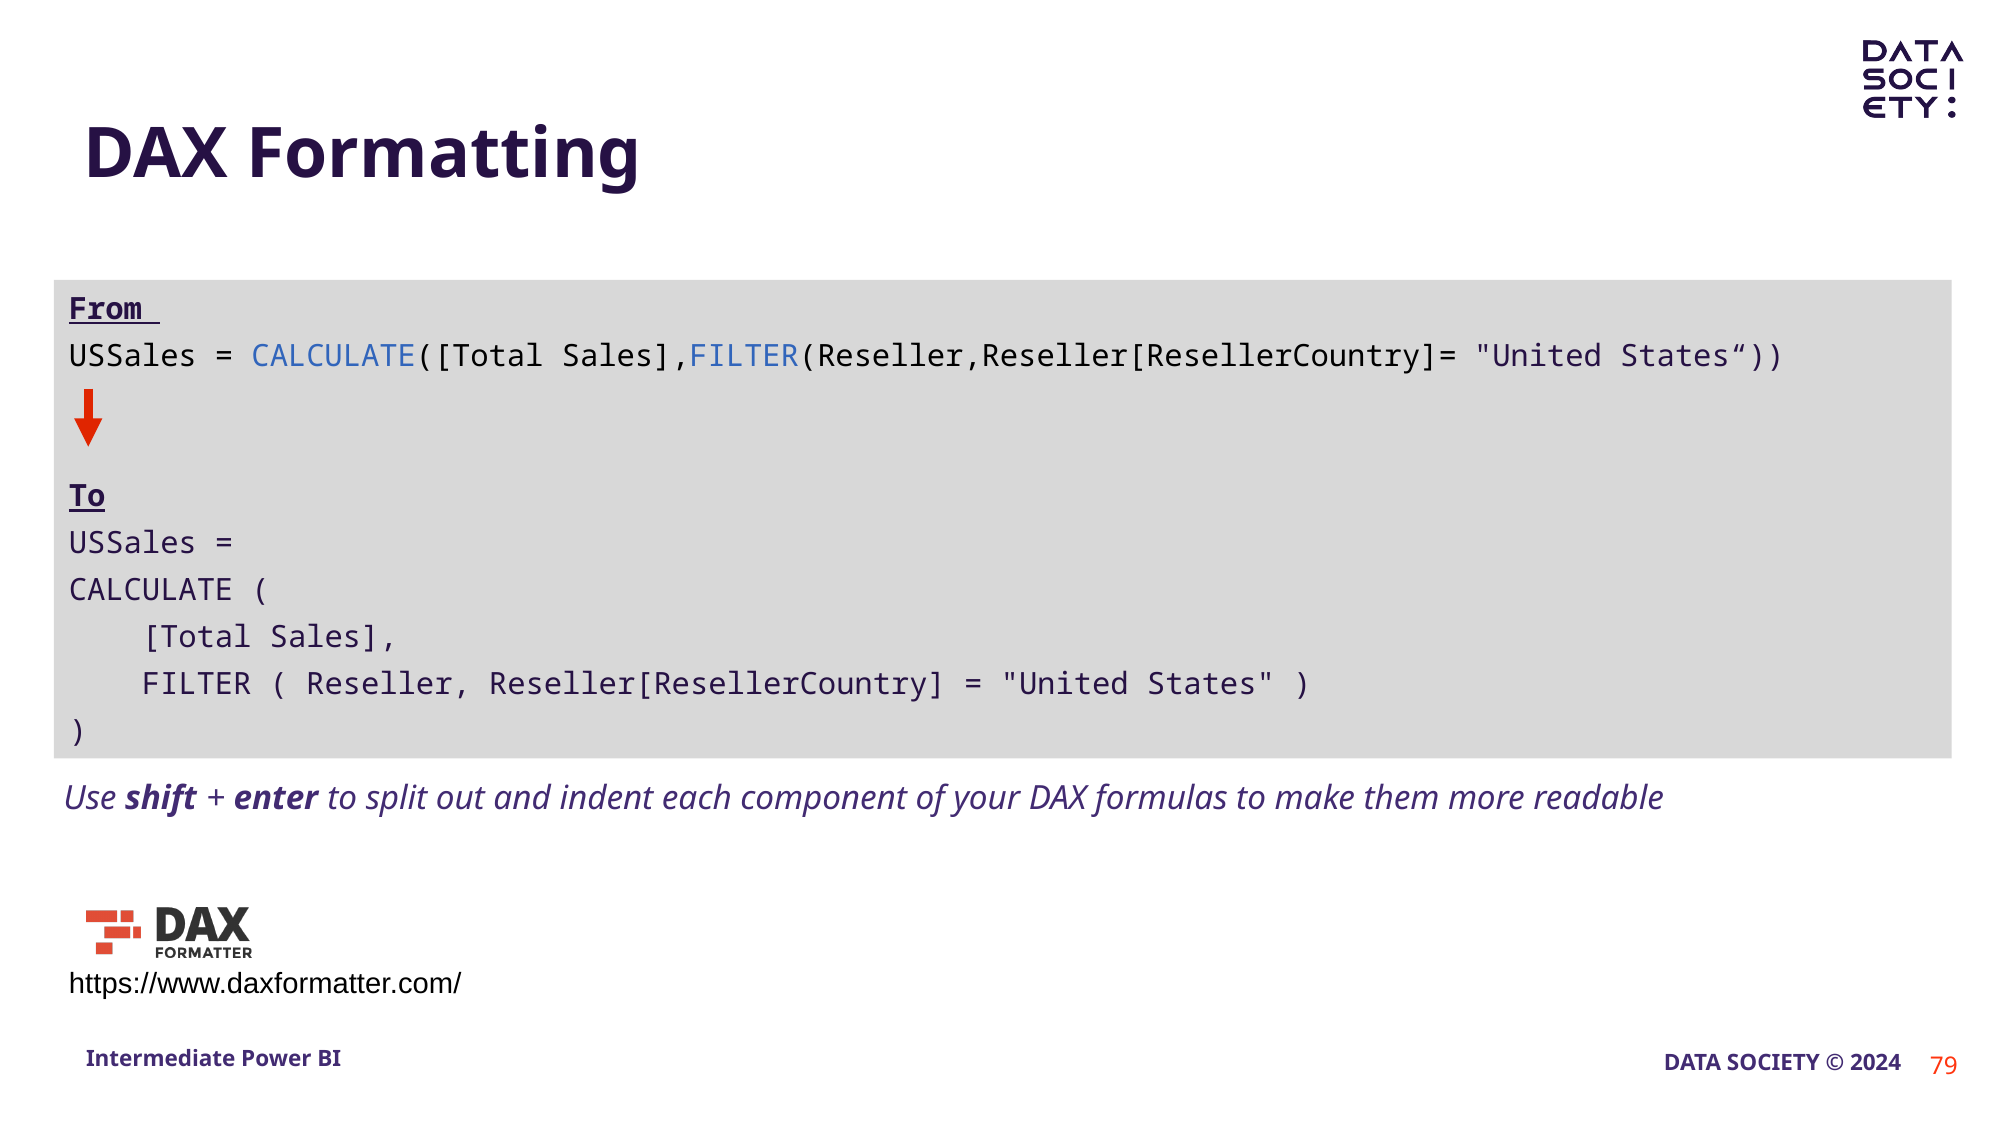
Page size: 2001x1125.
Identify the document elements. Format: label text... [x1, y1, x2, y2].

title DAX Formatting [68, 87, 1932, 213]
text_box https://www.daxformatter.com/ [53, 957, 481, 1008]
slide_number ‹#› [1853, 1033, 1974, 1097]
text_box Use shift + enter to split out and indent each component of your DAX formulas to make them more readable [48, 768, 1984, 824]
picture [85, 907, 252, 958]
text_box From USSales = CALCULATE([Total Sales],FILTER(Reseller,Reseller[ResellerCountry]= "United States“)) To USSales = CALCULATE ( [Total Sales], FILTER ( Reseller, Reseller[ResellerCountry] = "United States" ) ) [53, 279, 1952, 759]
picture [1863, 40, 1964, 118]
